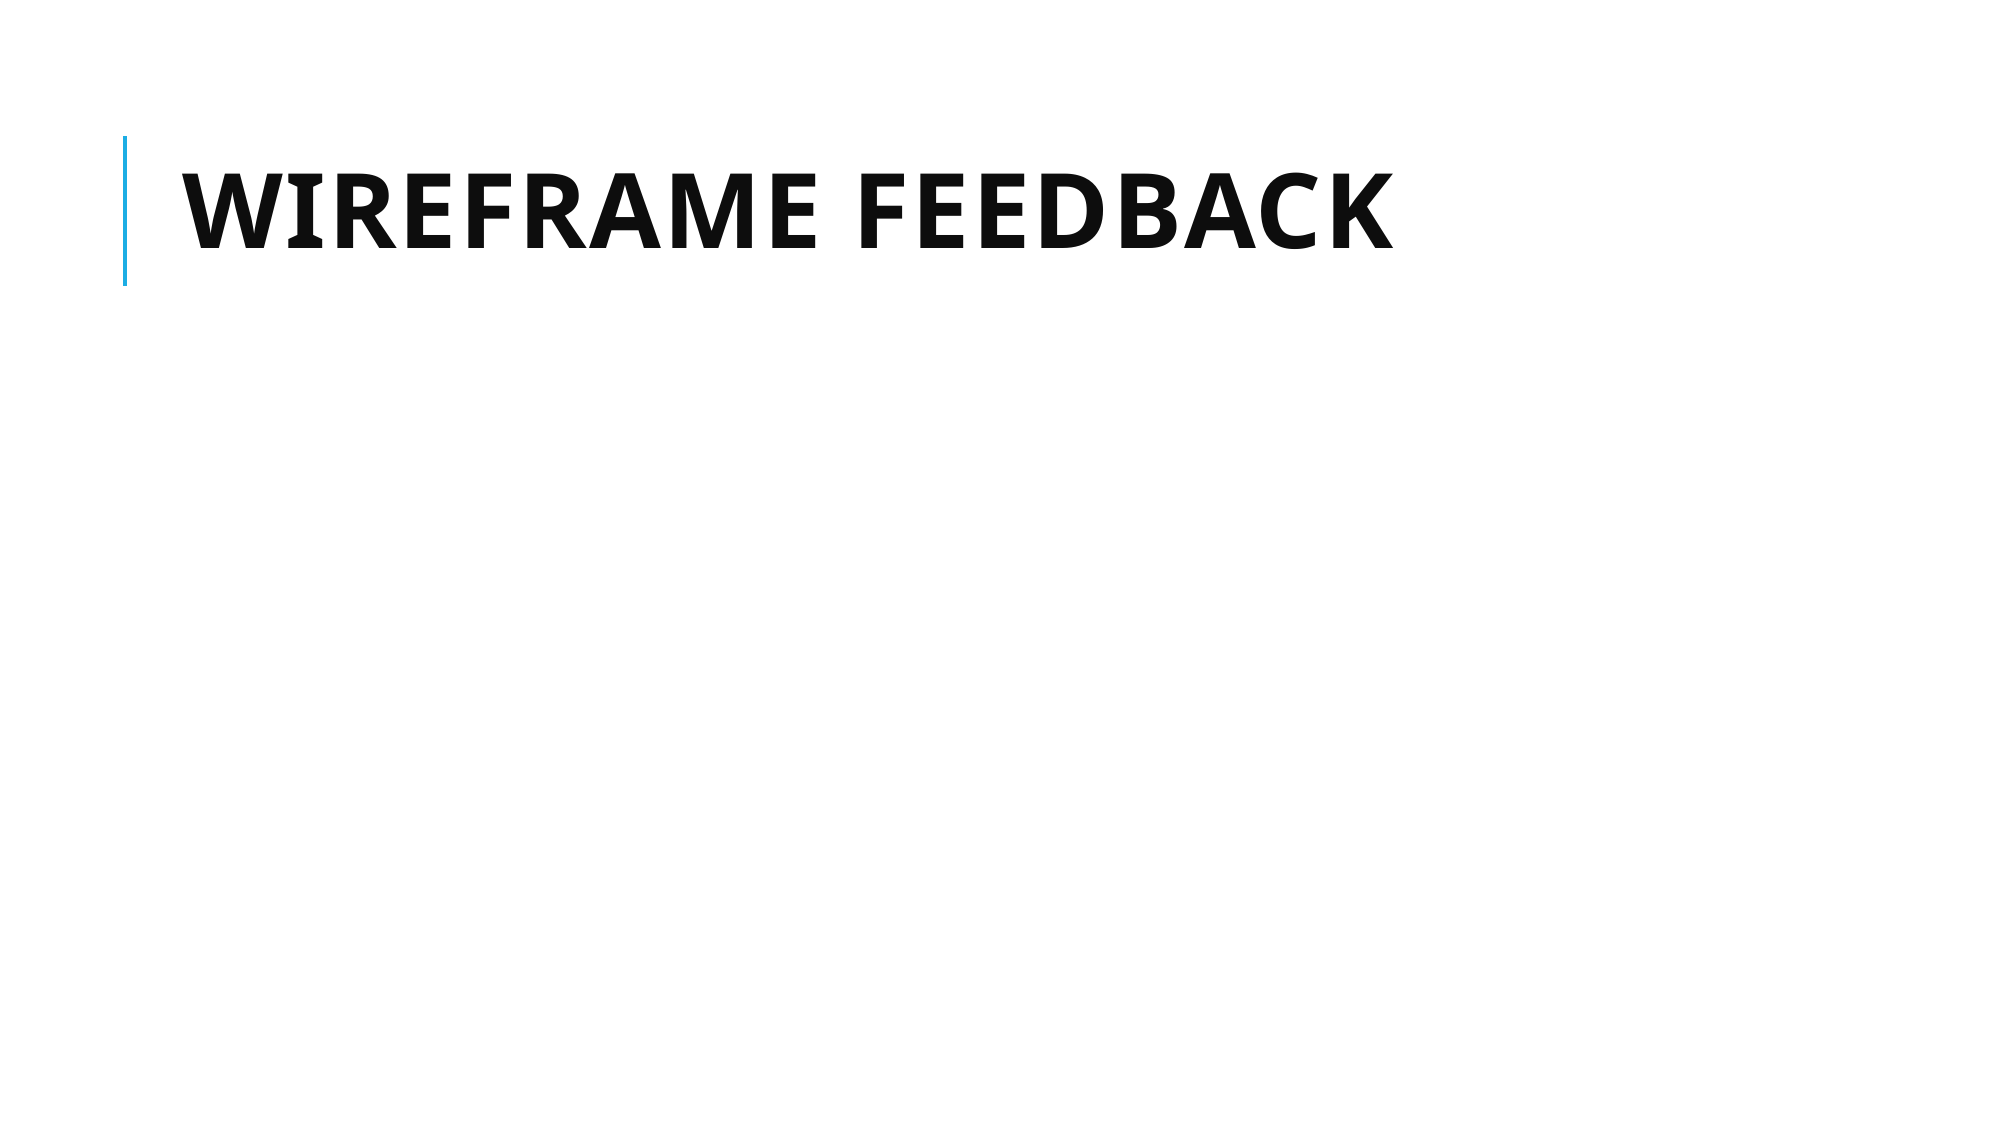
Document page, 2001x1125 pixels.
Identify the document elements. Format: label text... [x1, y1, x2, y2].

title Wireframe feedback [168, 96, 1763, 342]
